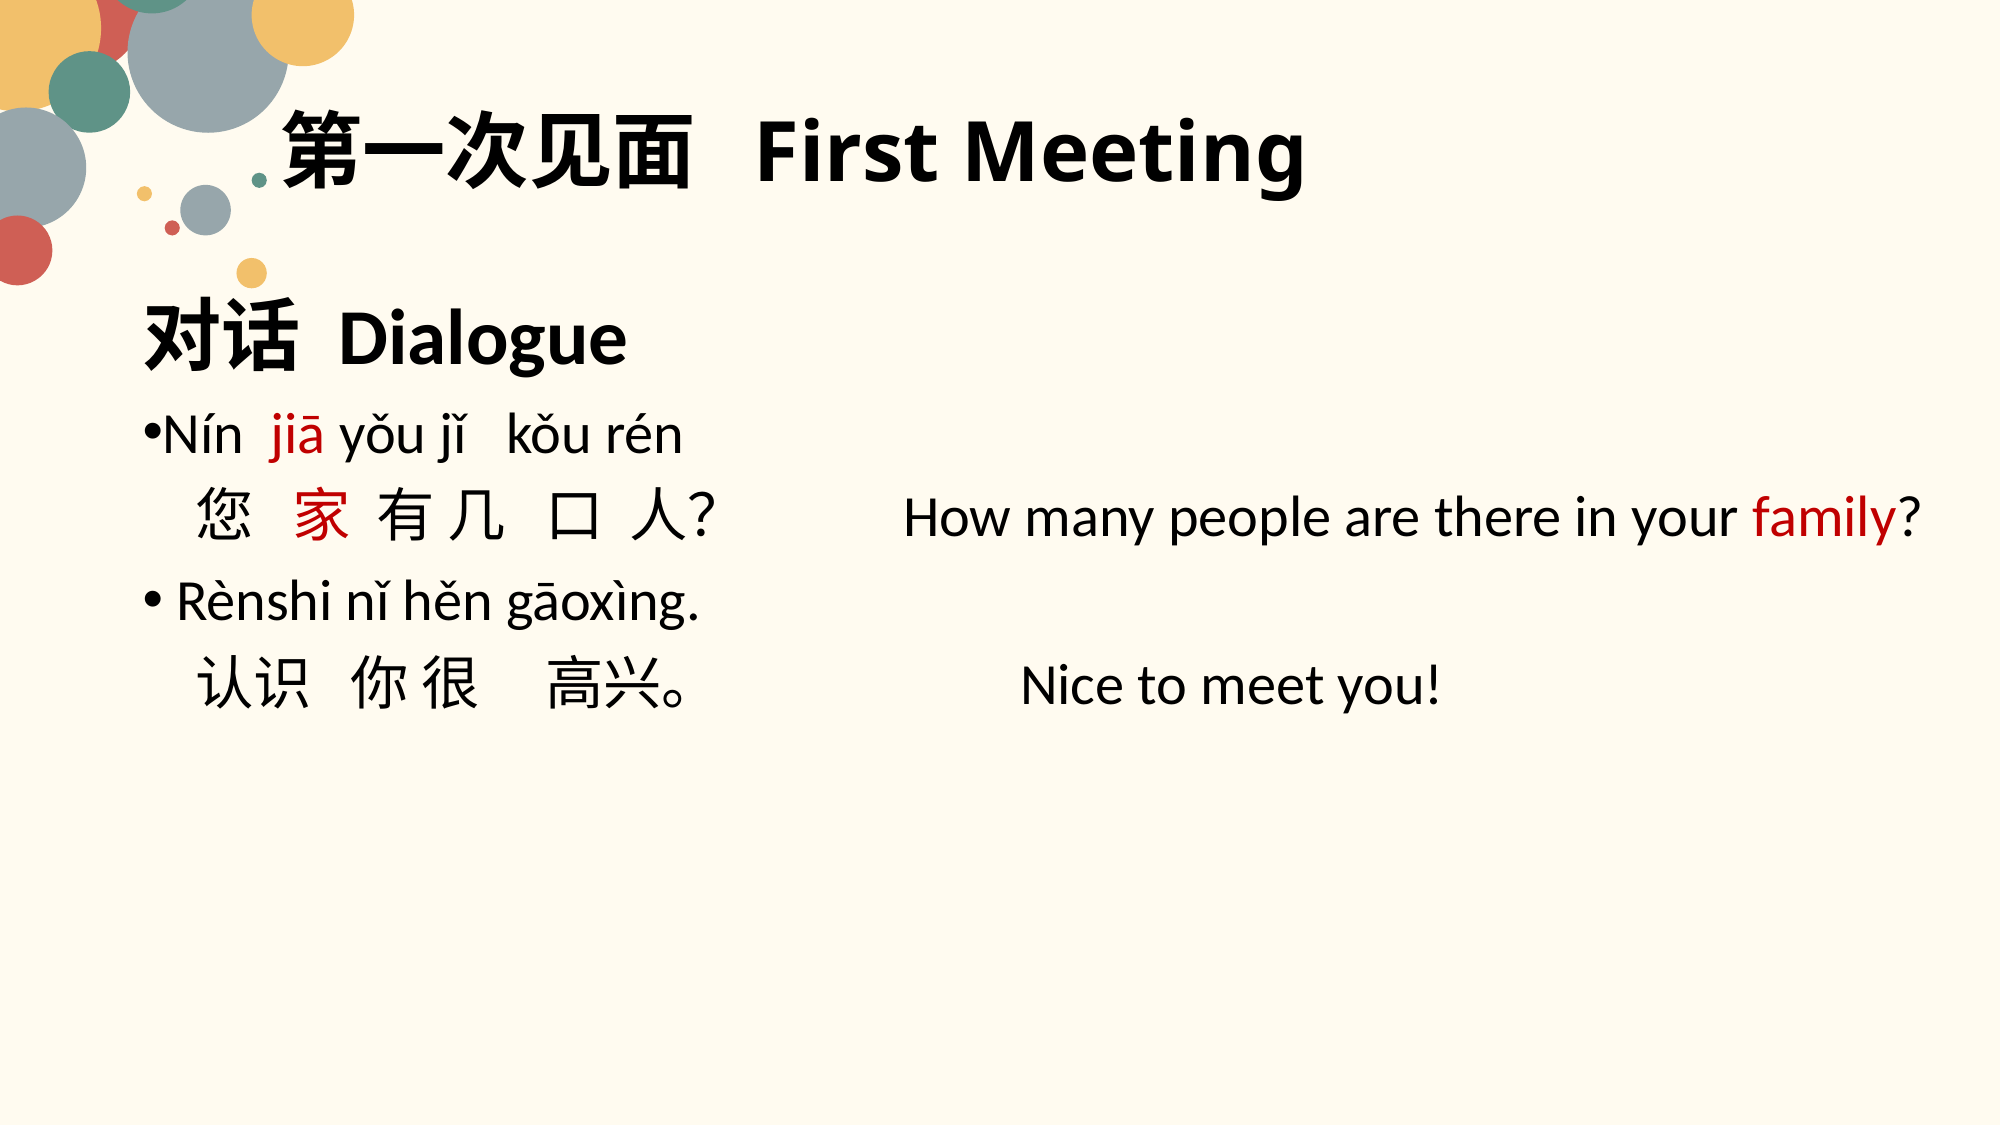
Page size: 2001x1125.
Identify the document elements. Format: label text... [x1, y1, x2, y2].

title 第一次见面 First Meeting [355, 45, 1990, 264]
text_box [0, 0, 355, 289]
list 对话 Dialogue Nín jiā yǒu jǐ kǒu rén 您 家 有 几 口 人？ How many people are there in your family? Rènshi nǐ hěn gāoxìng. 认识 你 很 高兴。 Nice to meet you! [127, 288, 2000, 948]
